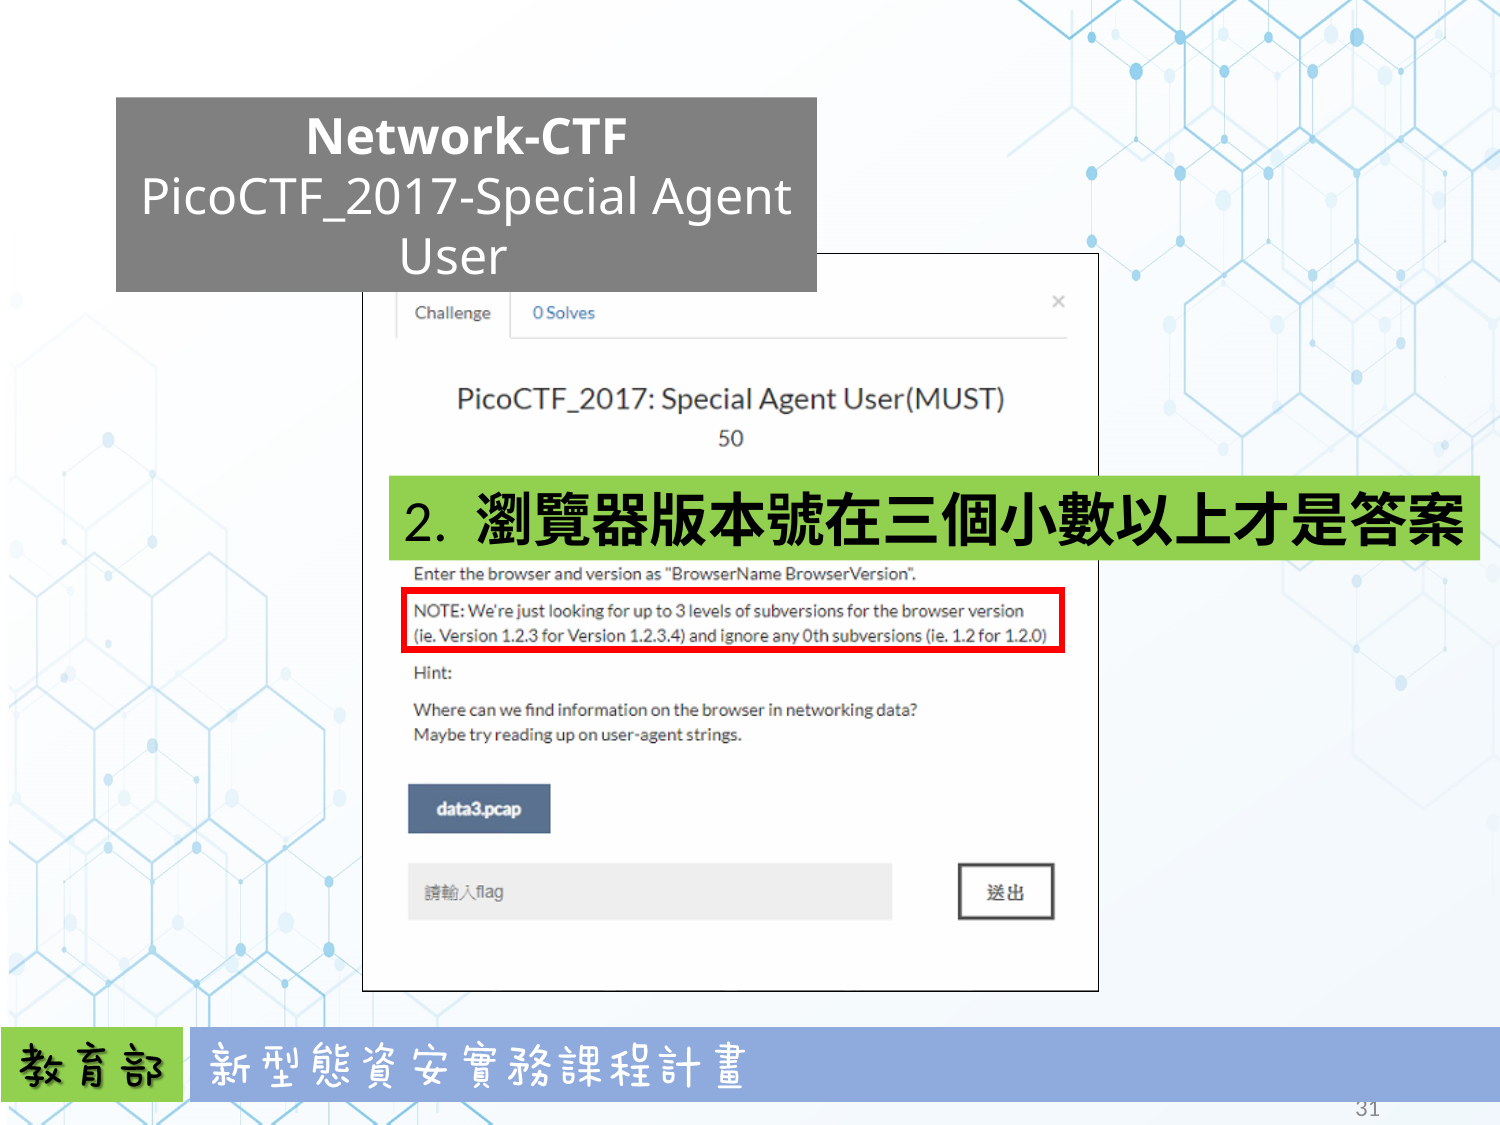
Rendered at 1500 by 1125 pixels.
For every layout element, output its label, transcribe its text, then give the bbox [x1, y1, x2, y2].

text_box Network-CTF PicoCTF_2017-Special Agent User [116, 97, 817, 292]
text_box 2. 瀏覽器版本號在三個小數以上才是答案 [1099, 475, 1481, 561]
picture [0, 0, 1500, 1125]
